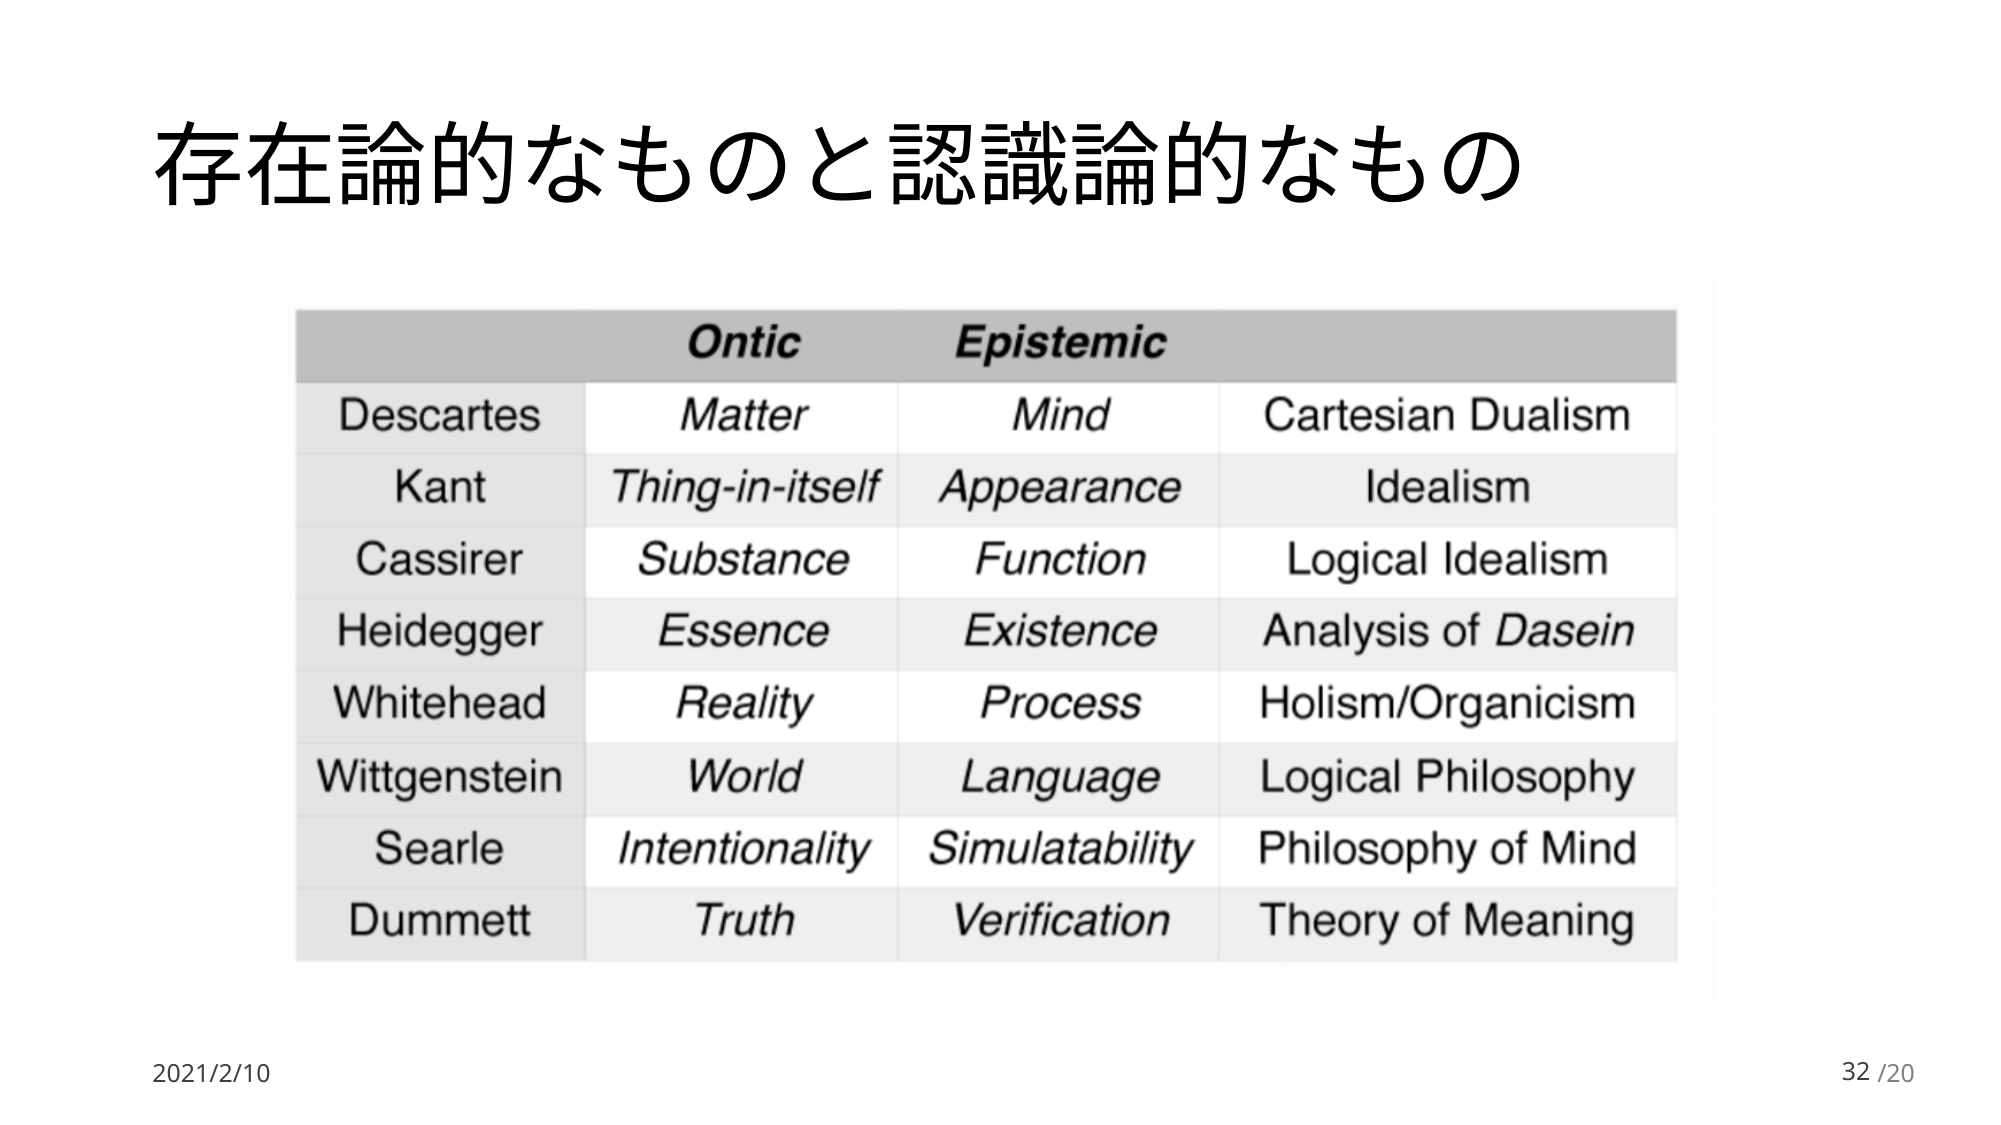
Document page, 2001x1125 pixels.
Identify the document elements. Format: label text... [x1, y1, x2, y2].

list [255, 277, 1715, 1008]
slide_number 31 [1435, 1042, 1886, 1103]
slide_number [137, 1042, 588, 1103]
title 存在論的なものと認識論的なもの [137, 59, 1863, 278]
